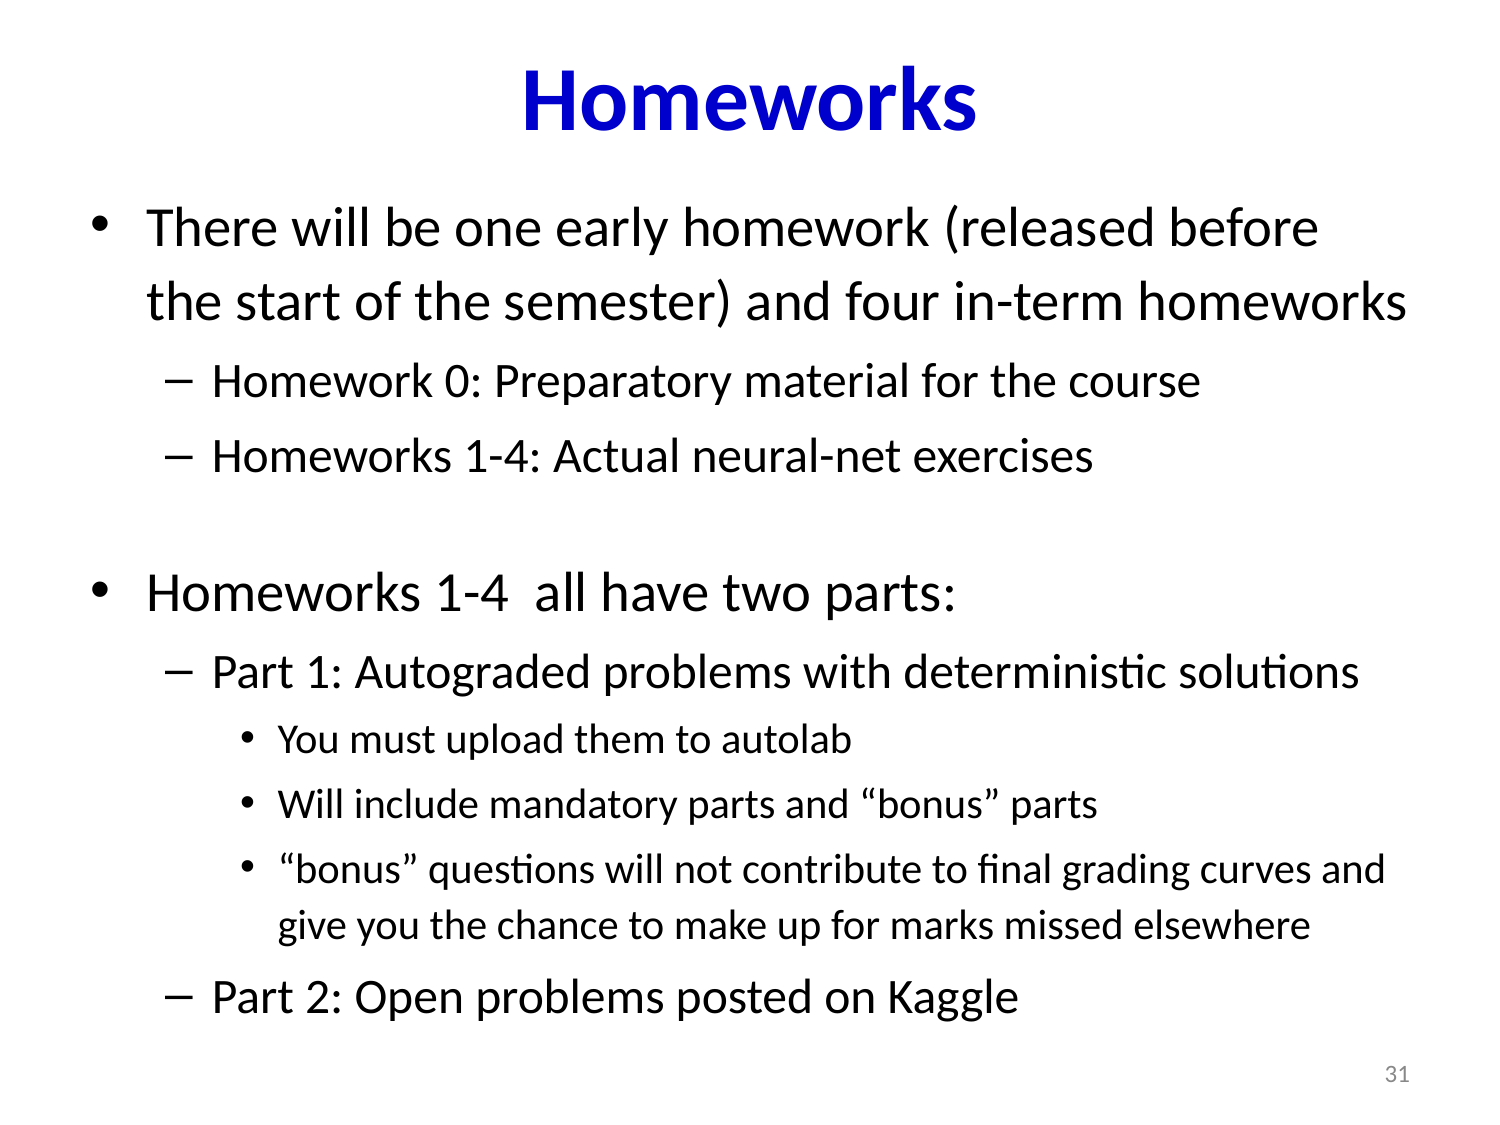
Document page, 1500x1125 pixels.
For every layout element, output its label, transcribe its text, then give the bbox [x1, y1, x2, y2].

list There will be one early homework (released before the start of the semester) and four in-term homeworks Homework 0: Preparatory material for the course Homeworks 1-4: Actual neural-net exercises Homeworks 1-4 all have two parts: Part 1: Autograded problems with deterministic solutions You must upload them to autolab Will include mandatory parts and “bonus” parts “bonus” questions will not contribute to final grading curves and give you the chance to make up for marks missed elsewhere Part 2: Open problems posted on Kaggle [75, 174, 1425, 1063]
slide_number 31 [1074, 1042, 1425, 1103]
title Homeworks [75, 0, 1425, 174]
